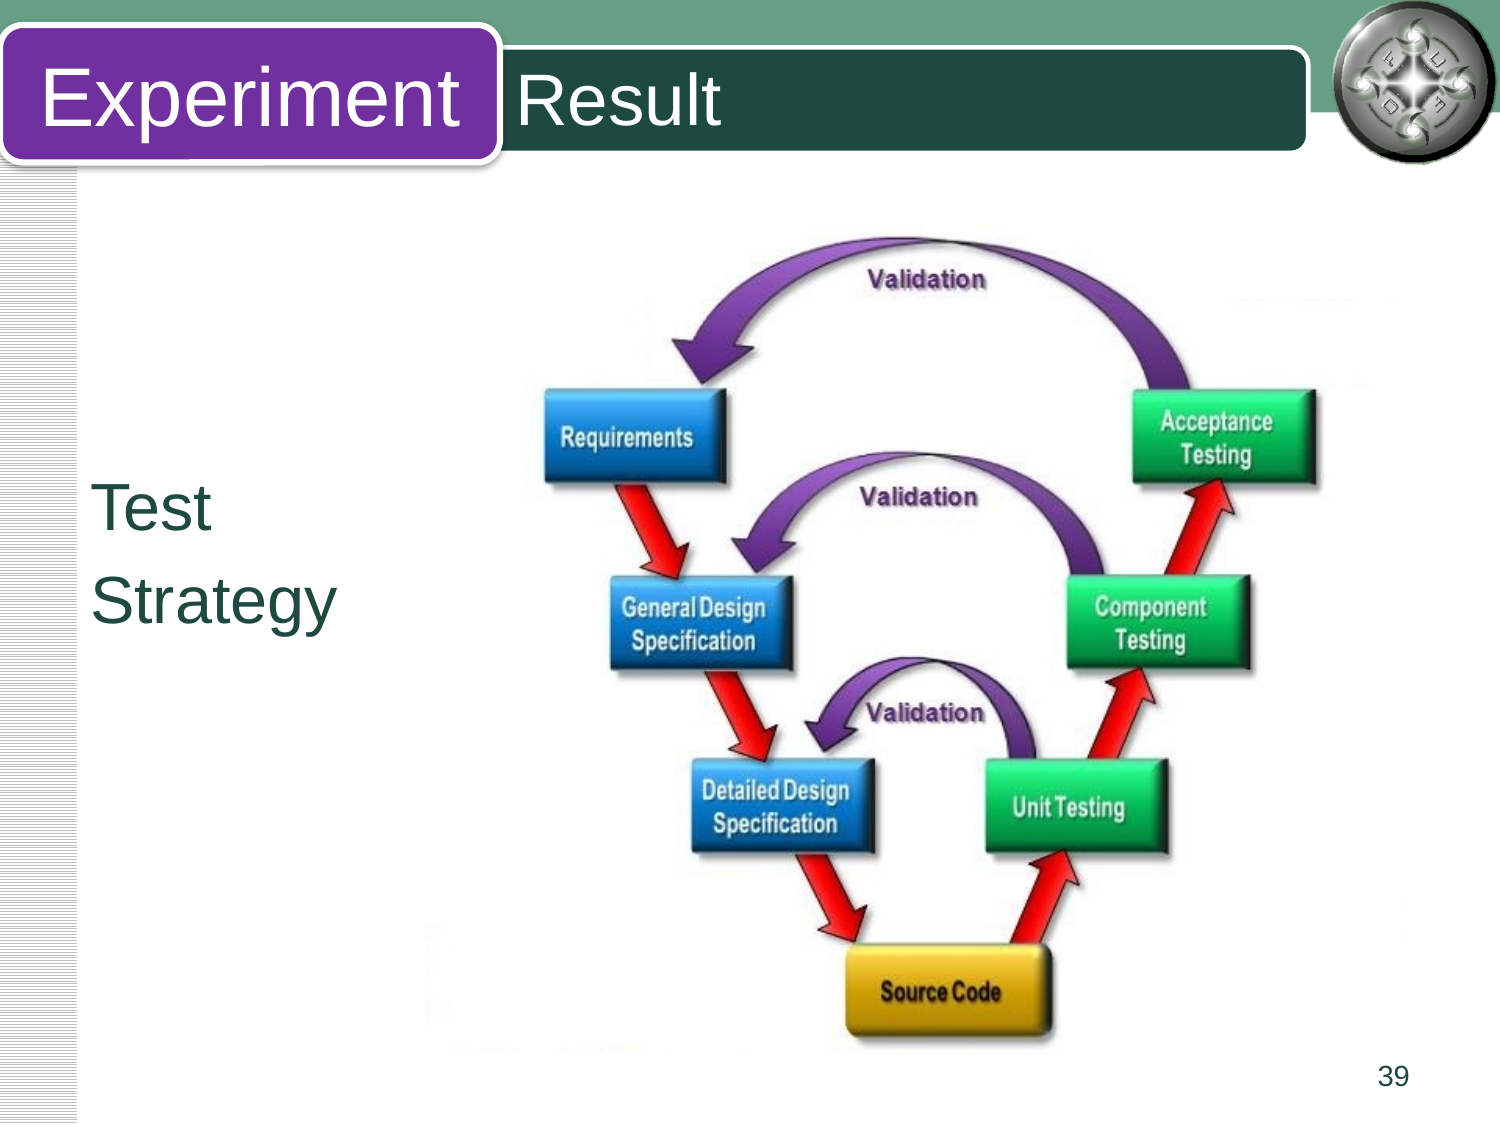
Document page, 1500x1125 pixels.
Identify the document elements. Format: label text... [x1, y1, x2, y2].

list Test Strategy [74, 176, 1426, 1001]
slide_number 39 [1074, 1063, 1426, 1103]
picture [424, 224, 1482, 1055]
picture [1312, 0, 1500, 201]
text_box Experiment [0, 21, 504, 166]
title Result [508, 49, 1307, 143]
